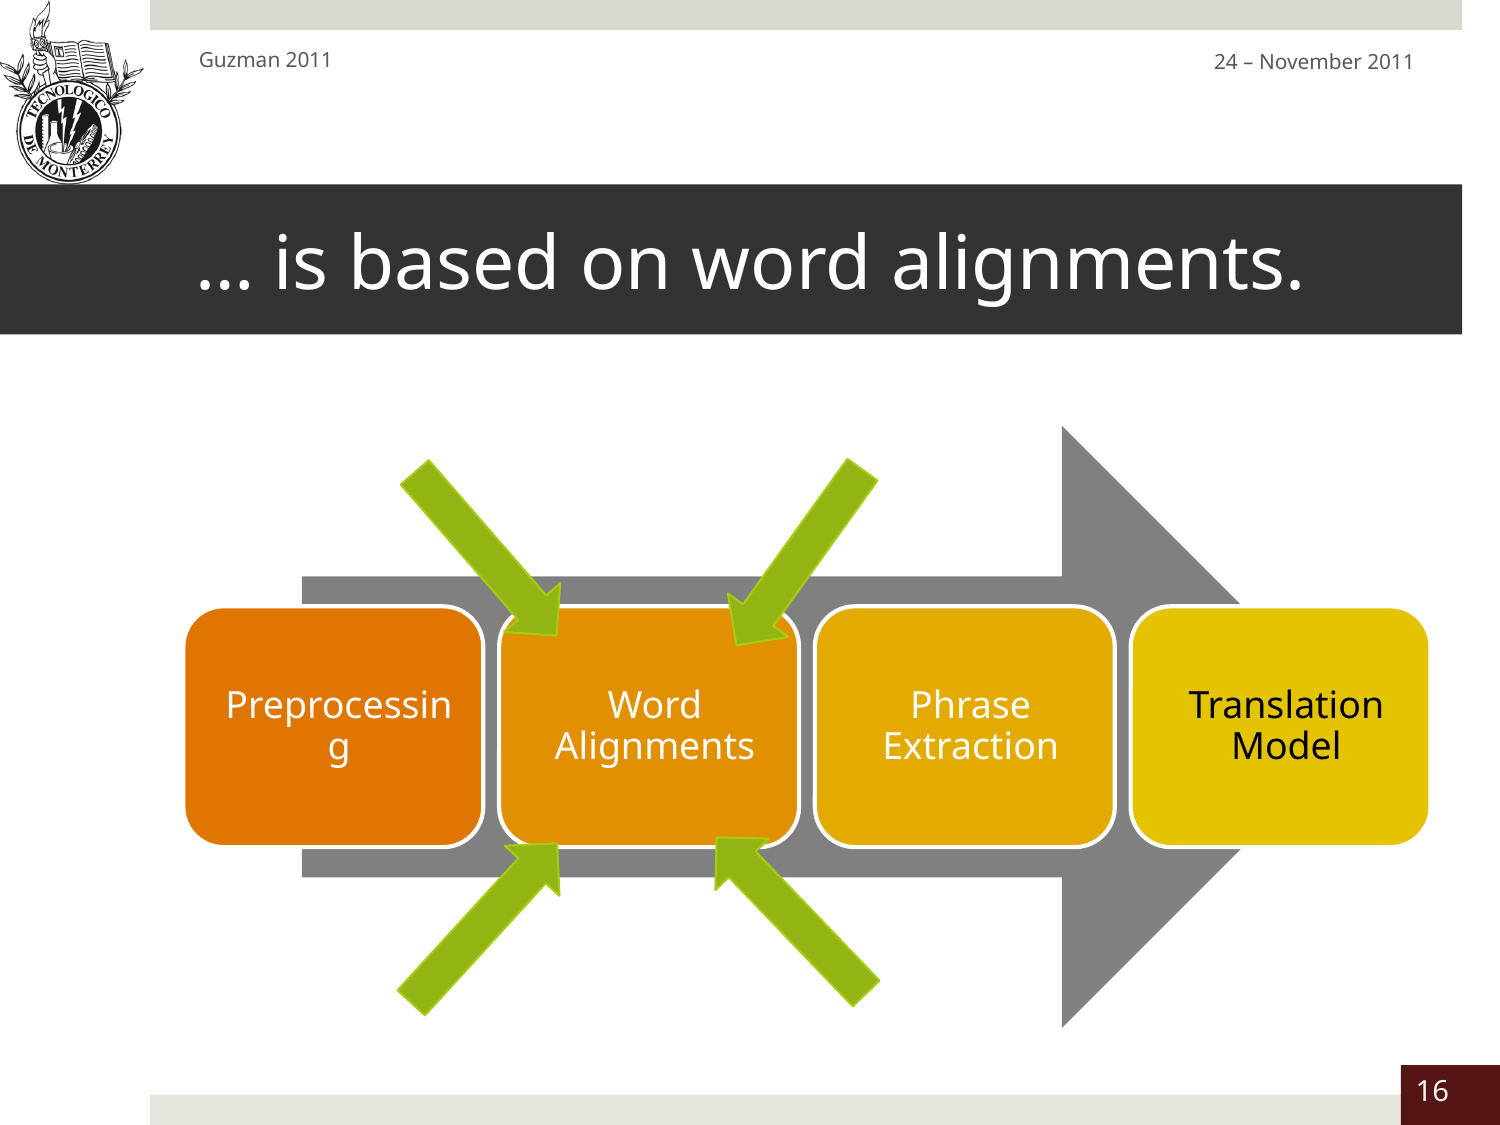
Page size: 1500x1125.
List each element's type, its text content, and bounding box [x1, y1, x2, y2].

picture [0, 0, 145, 184]
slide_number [1079, 30, 1430, 91]
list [182, 425, 1432, 1029]
footer Guzman 2011 [183, 30, 659, 91]
title … is based on word alignments. [0, 184, 1463, 335]
